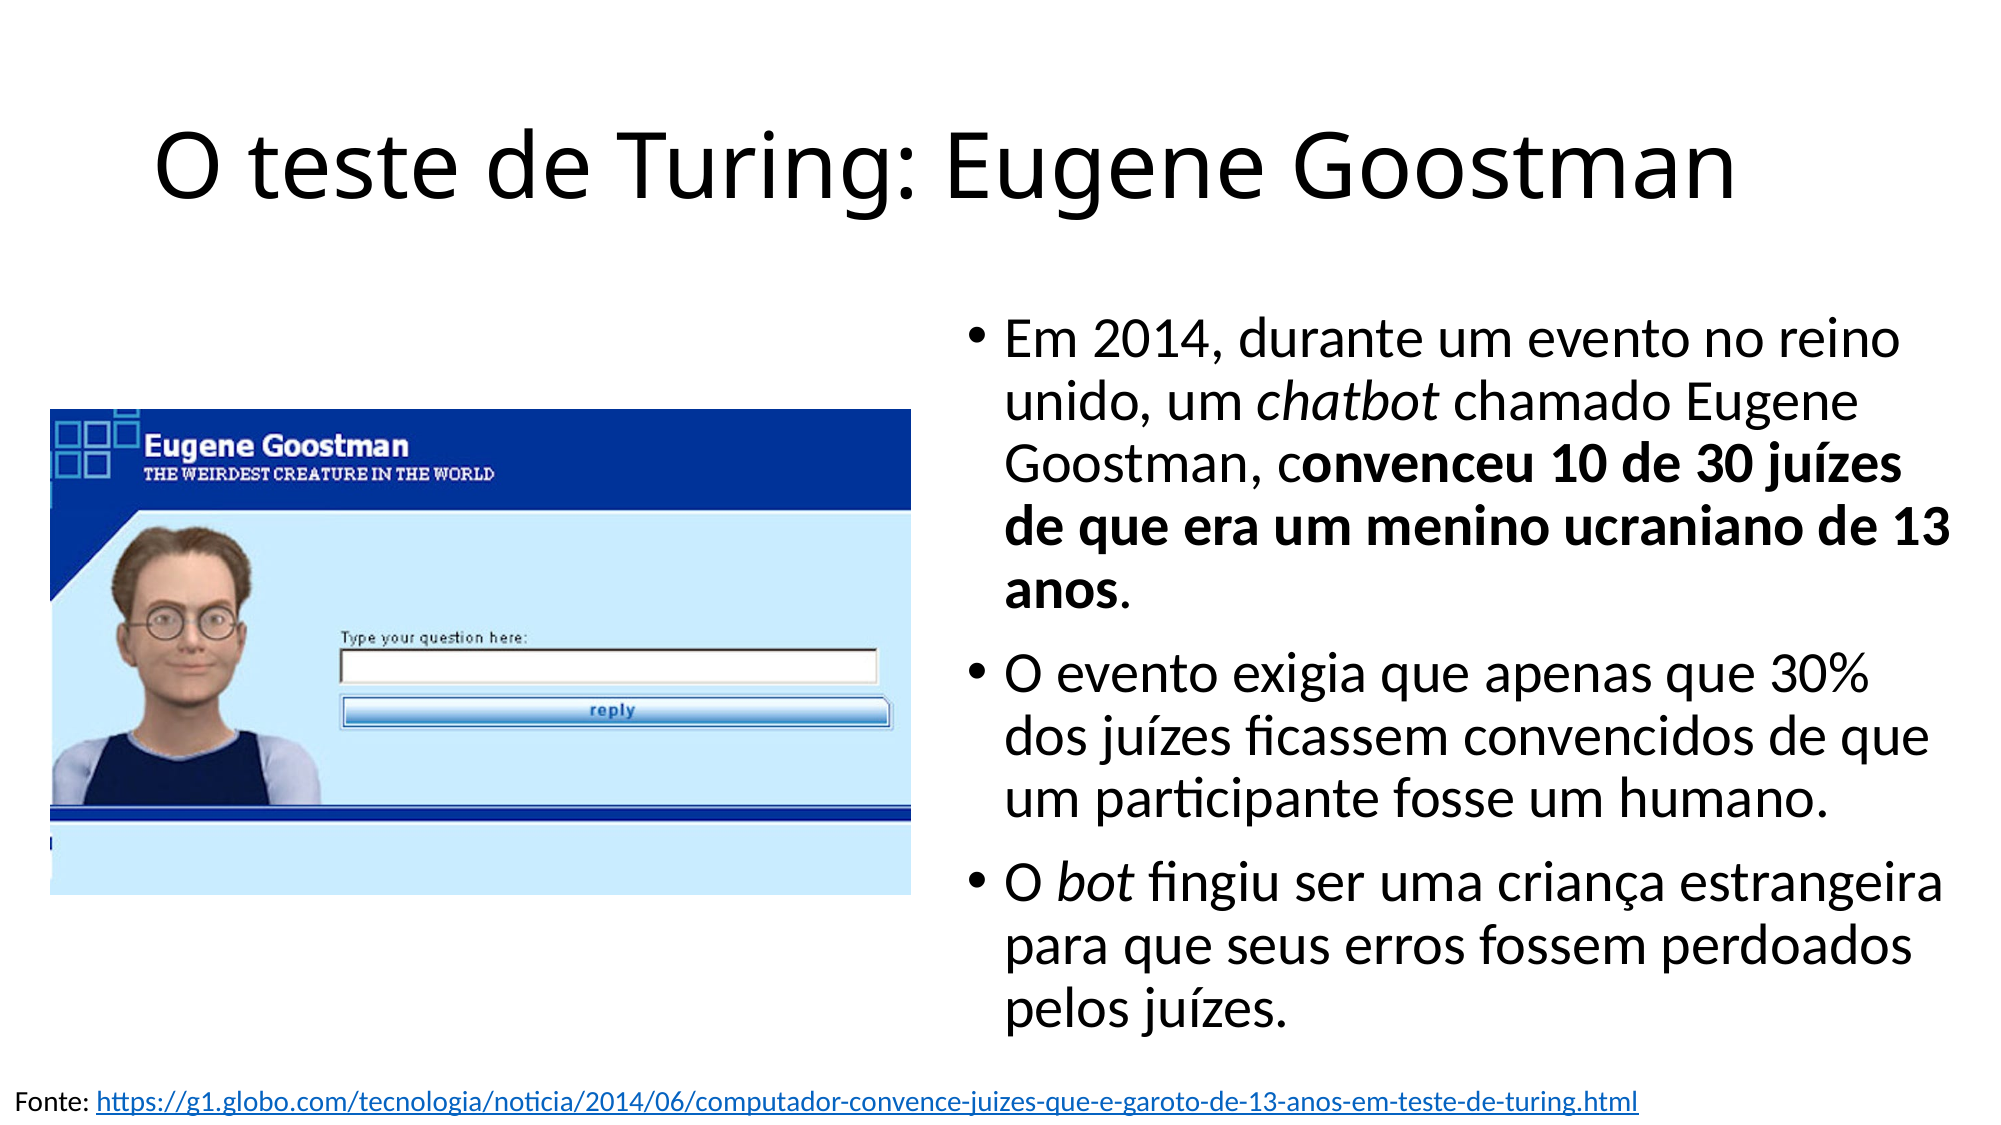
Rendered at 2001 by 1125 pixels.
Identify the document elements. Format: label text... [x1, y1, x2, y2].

list Em 2014, durante um evento no reino unido, um chatbot chamado Eugene Goostman, convenceu 10 de 30 juízes de que era um menino ucraniano de 13 anos​. O evento exigia que apenas que 30% dos juízes ficassem convencidos de que um participante fosse um humano. O bot fingiu ser uma criança estrangeira para que seus erros fossem perdoados pelos juízes. [951, 299, 1972, 1120]
picture [49, 409, 911, 895]
title O teste de Turing: Eugene Goostman [137, 59, 1863, 278]
text_box Fonte: https://g1.globo.com/tecnologia/noticia/2014/06/computador-convence-juizes-que-e-garoto-de-13-anos-em-teste-de-turing.html [0, 1074, 1818, 1125]
